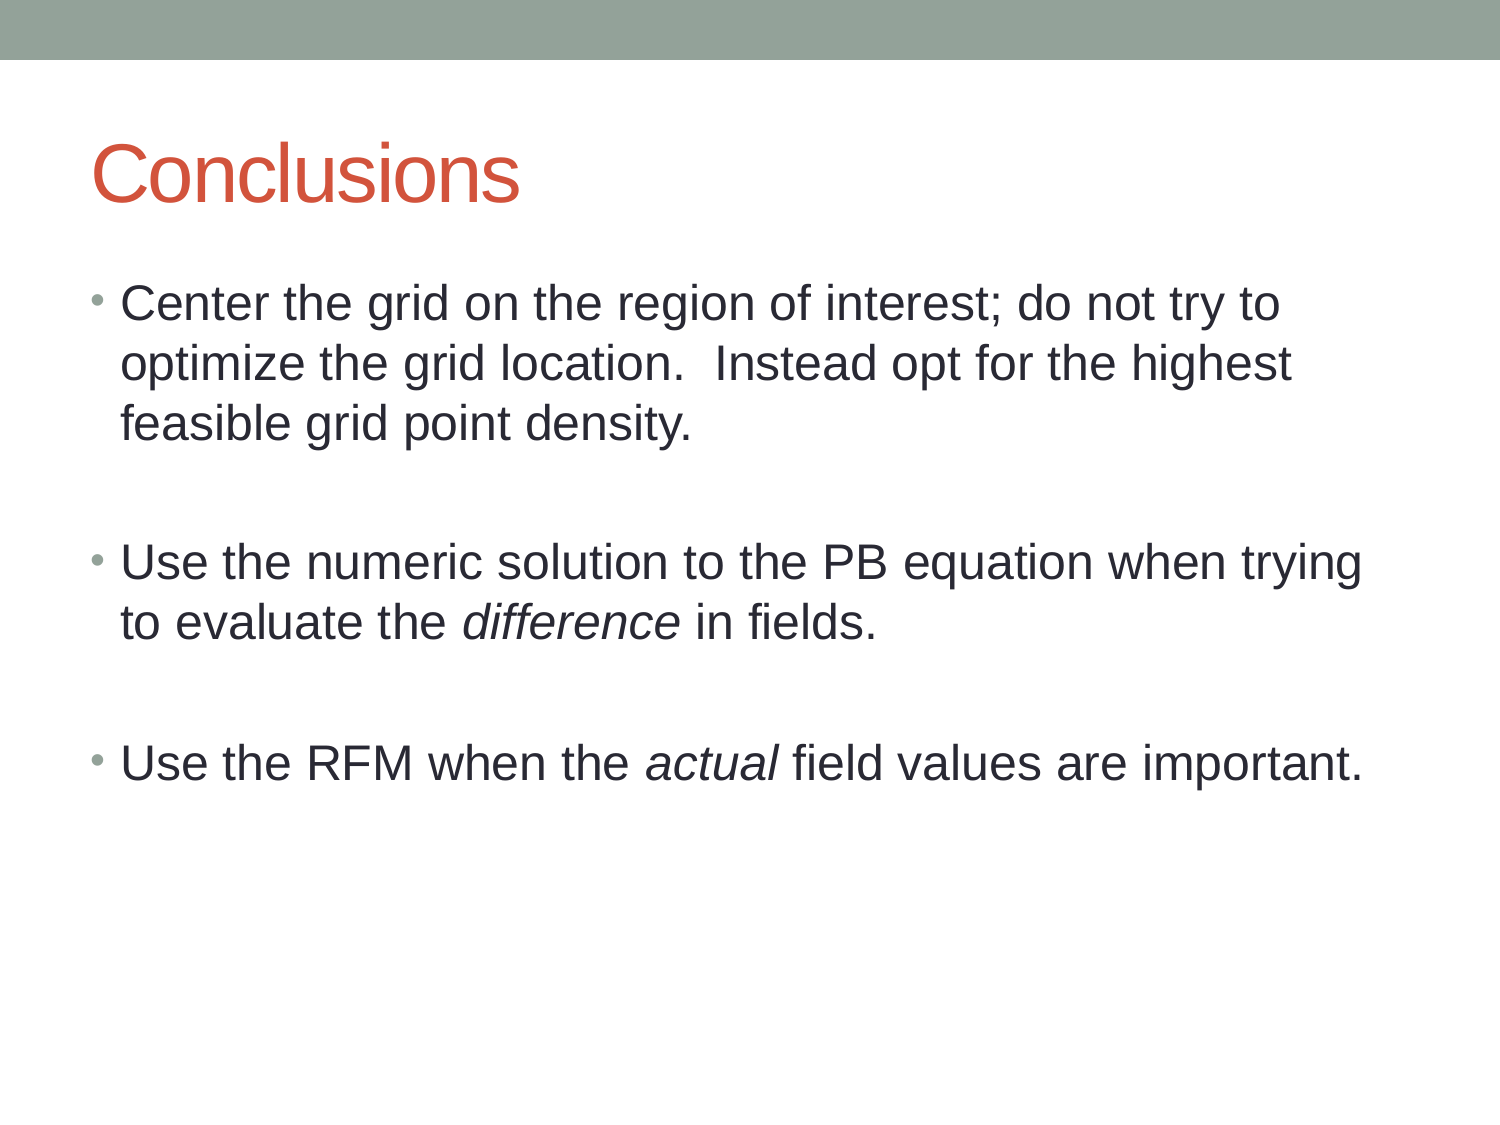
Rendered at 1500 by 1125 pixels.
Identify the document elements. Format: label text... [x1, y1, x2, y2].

list Center the grid on the region of interest; do not try to optimize the grid location. Instead opt for the highest feasible grid point density. Use the numeric solution to the PB equation when trying to evaluate the difference in fields. Use the RFM when the actual field values are important. [75, 262, 1425, 1063]
title Conclusions [75, 87, 1425, 250]
